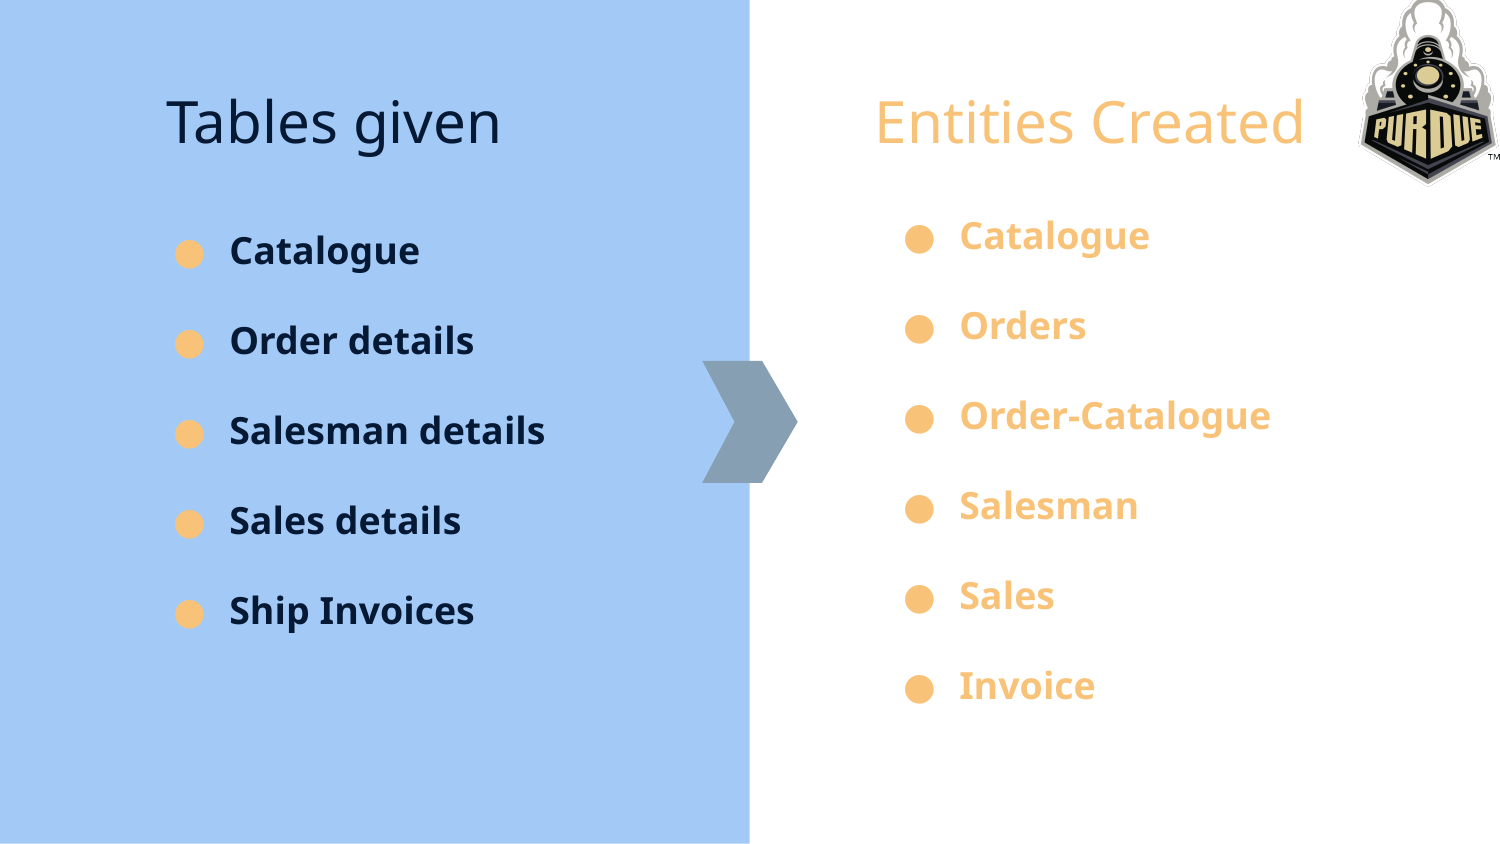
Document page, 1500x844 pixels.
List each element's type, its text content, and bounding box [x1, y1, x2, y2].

list Catalogue Orders Order-Catalogue Salesman Sales Invoice [869, 197, 1362, 782]
text_box [702, 360, 798, 483]
list Catalogue Order details Salesman details Sales details Ship Invoices [139, 212, 619, 782]
title Entities Created [859, 70, 1334, 165]
title Tables given [150, 70, 599, 165]
picture [1358, 0, 1500, 187]
